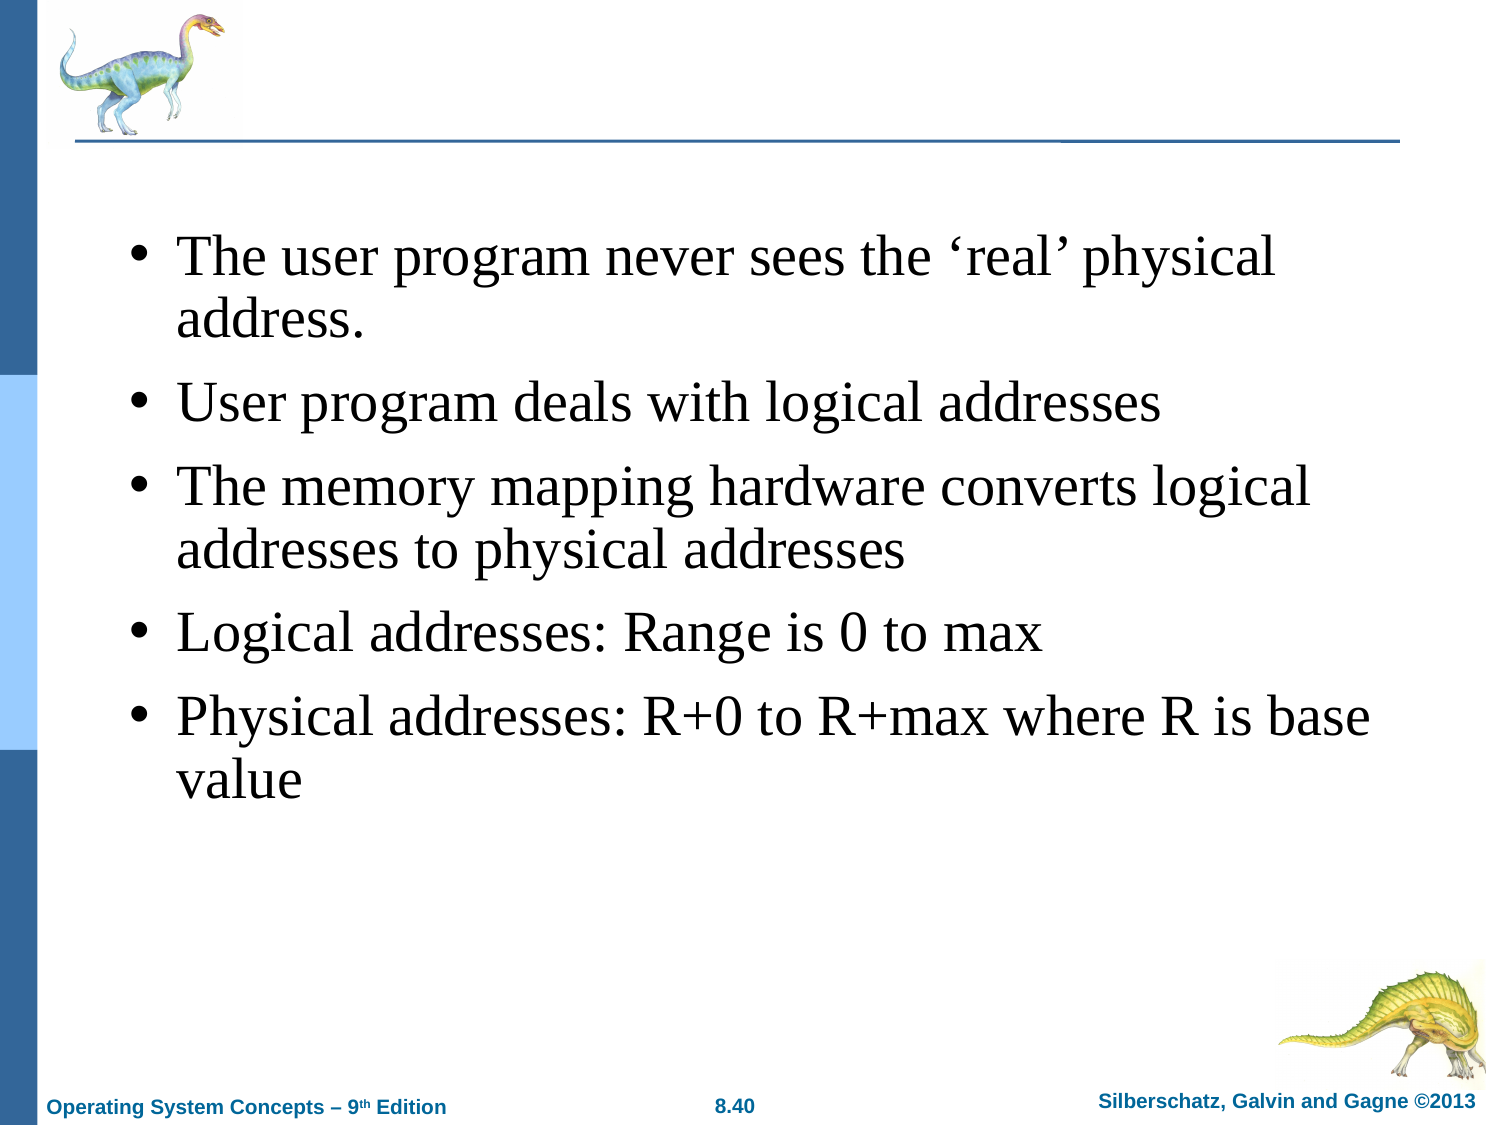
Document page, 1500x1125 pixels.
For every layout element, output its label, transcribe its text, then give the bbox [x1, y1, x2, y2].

list The user program never sees the ‘real’ physical address. User program deals with logical addresses The memory mapping hardware converts logical addresses to physical addresses Logical addresses: Range is 0 to max Physical addresses: R+0 to R+max where R is base value [114, 217, 1465, 960]
picture [1275, 959, 1486, 1090]
picture [46, 0, 243, 149]
